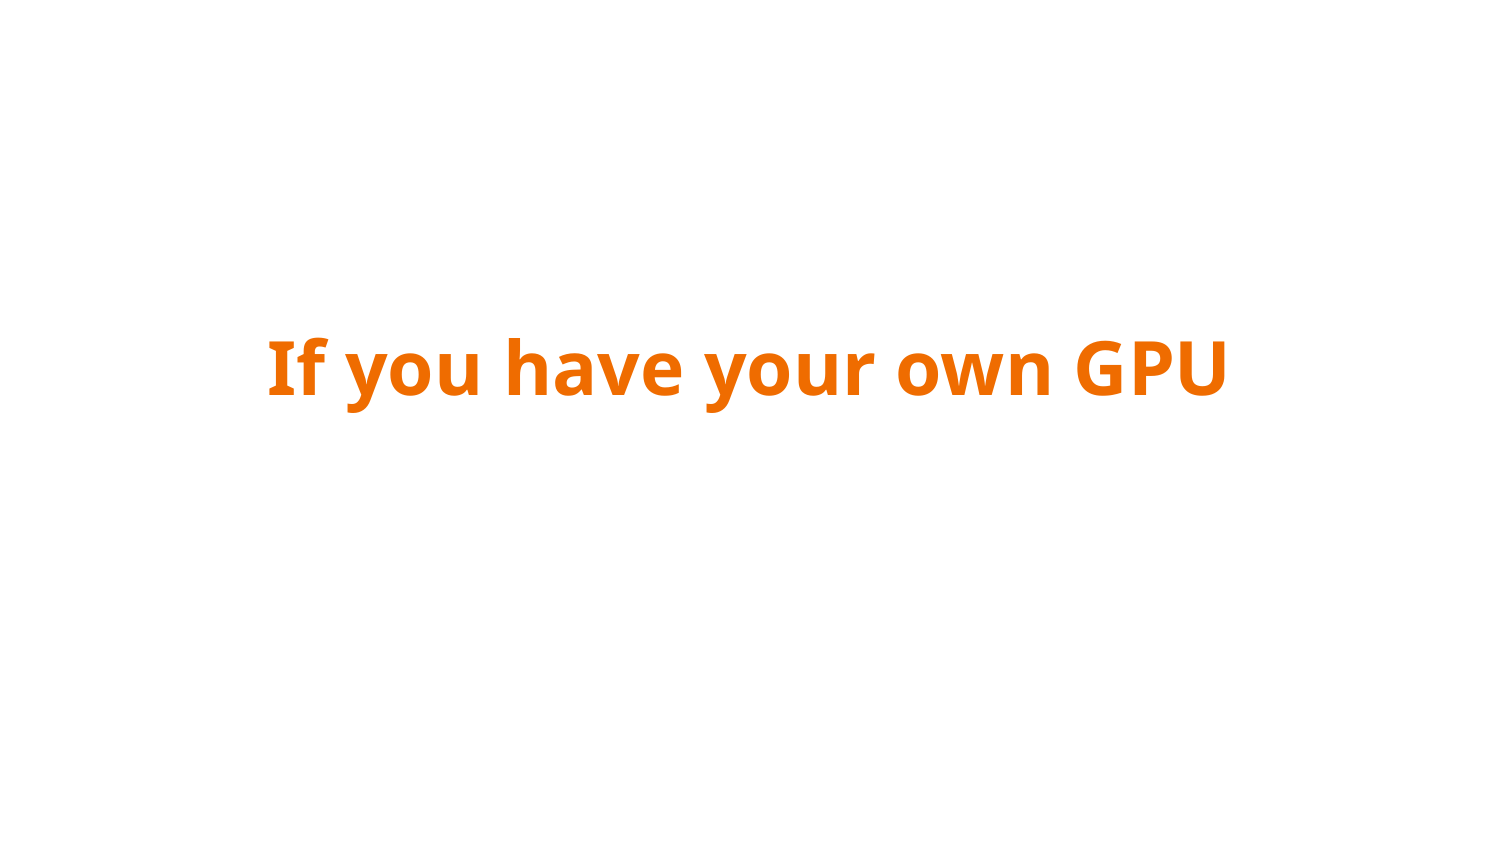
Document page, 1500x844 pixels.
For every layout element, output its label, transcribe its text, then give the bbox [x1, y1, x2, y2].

title If you have your own GPU [51, 305, 1449, 422]
